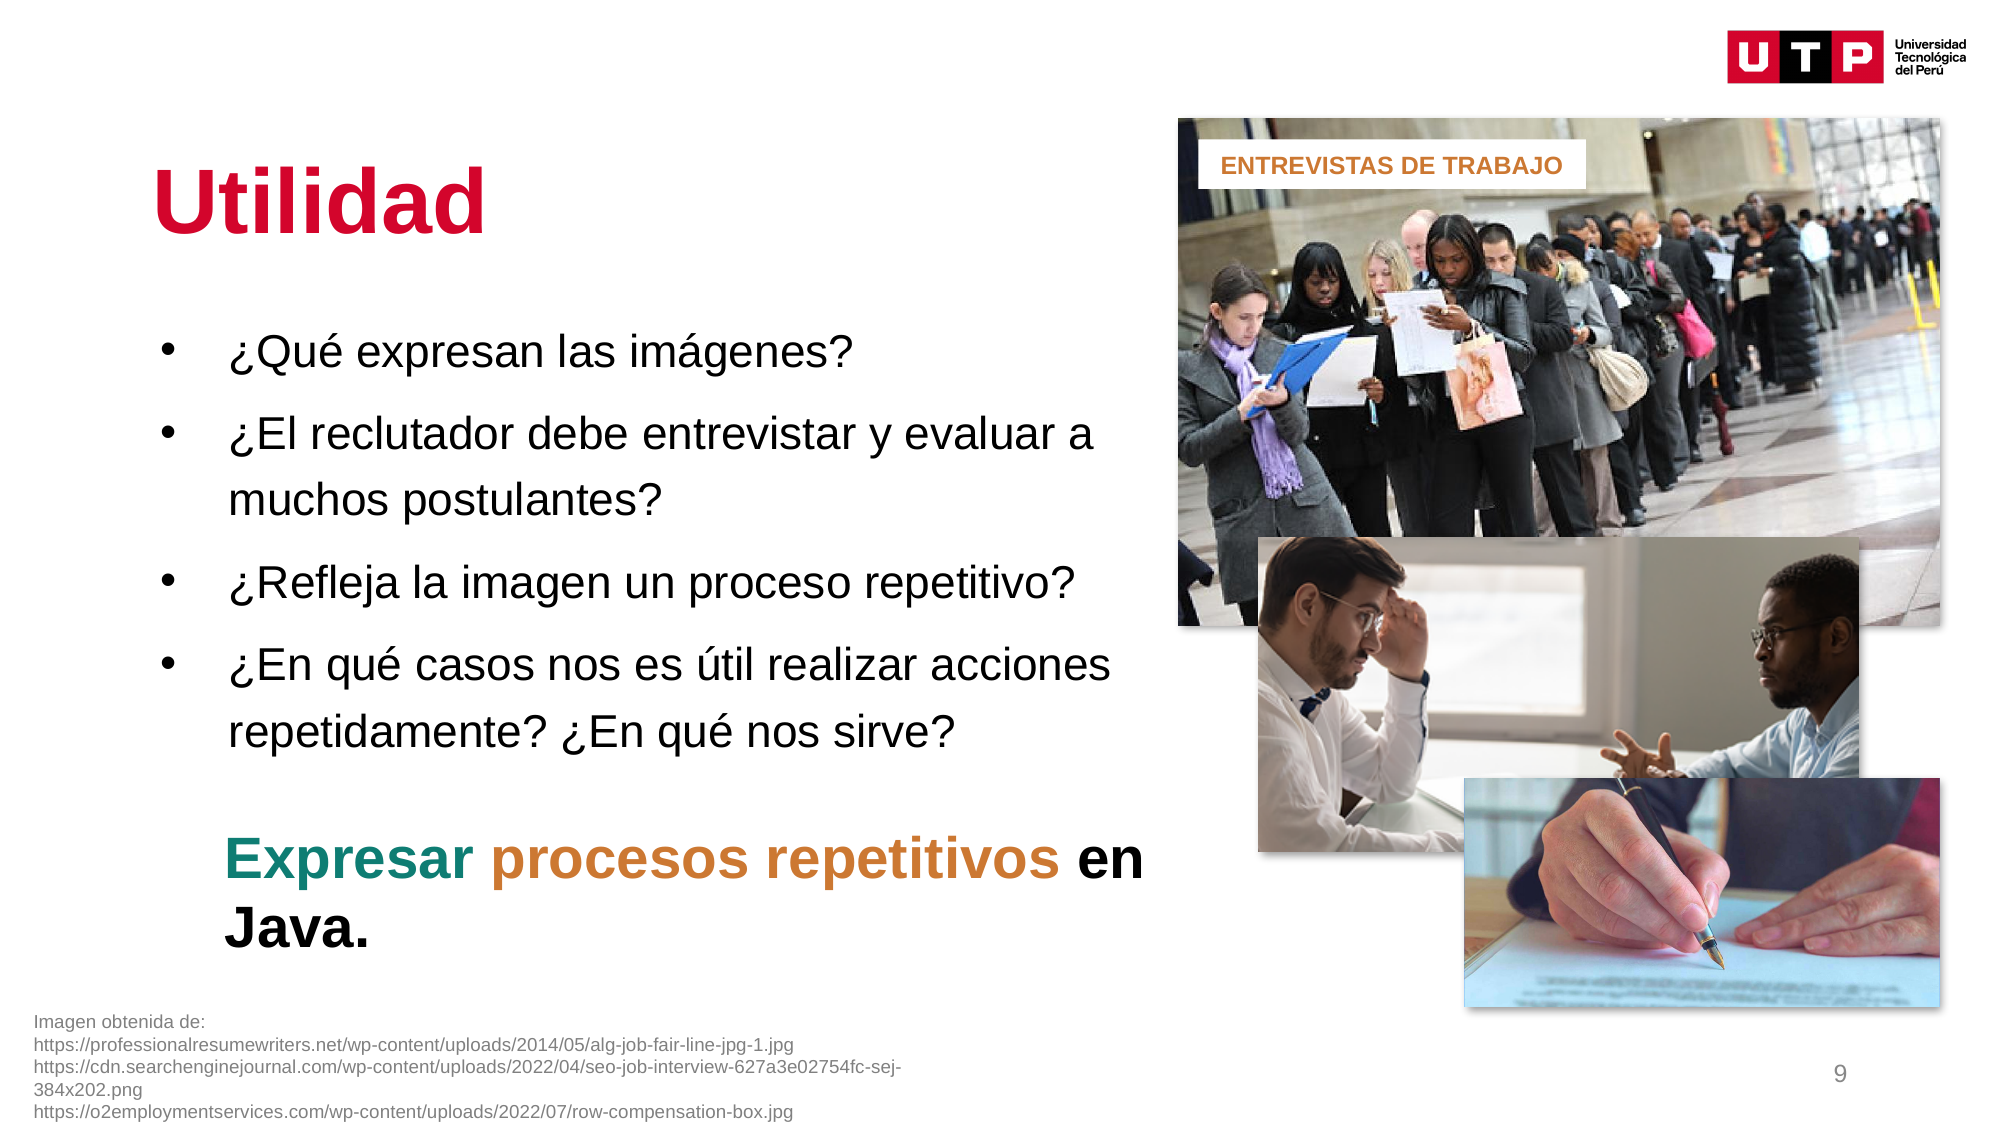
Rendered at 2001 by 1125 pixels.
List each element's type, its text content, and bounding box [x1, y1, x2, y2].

slide_number 9 [1412, 1042, 1863, 1103]
text_box Expresar procesos repetitivos en Java. [172, 812, 1219, 967]
list ¿Qué expresan las imágenes? ¿El reclutador debe entrevistar y evaluar a muchos postulantes? ¿Refleja la imagen un proceso repetitivo? ¿En qué casos nos es útil realizar acciones repetidamente? ¿En qué nos sirve? [137, 302, 1138, 779]
picture [1716, 22, 1973, 89]
title Utilidad [137, 139, 1172, 269]
picture [1177, 117, 1940, 1008]
text_box Imagen obtenida de: https://professionalresumewriters.net/wp-content/uploads/2014/05/alg-job-fair-line-jpg-1.jpg https://cdn.searchenginejournal.com/wp-content/uploads/2022/04/seo-job-interview-627a3e02754fc-sej-384x202.png https://o2employmentservices.com/wp-content/uploads/2022/07/row-compensation-box.jpg [18, 1002, 1019, 1125]
